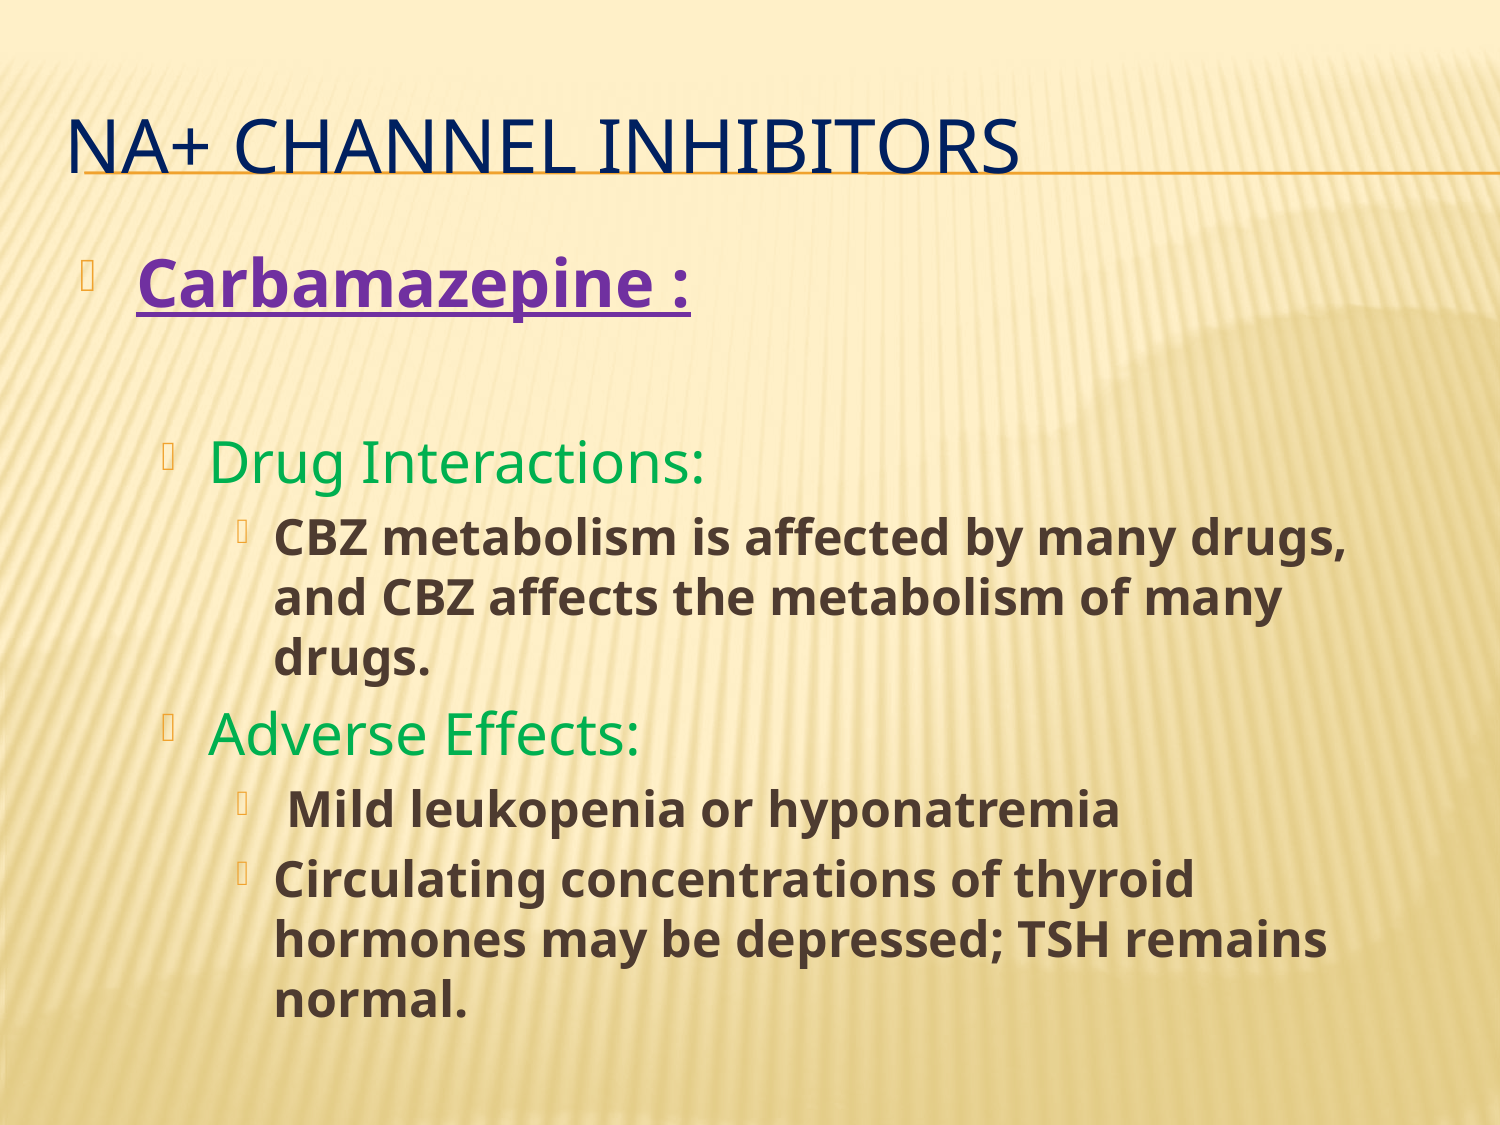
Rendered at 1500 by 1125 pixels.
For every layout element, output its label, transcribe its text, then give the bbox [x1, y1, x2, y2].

list Carbamazepine : Drug Interactions: CBZ metabolism is affected by many drugs, and CBZ affects the metabolism of many drugs. Adverse Effects: Mild leukopenia or hyponatremia Circulating concentrations of thyroid hormones may be depressed; TSH remains normal. [64, 233, 1475, 1071]
title Na+ Channel Inhibitors [50, 75, 1475, 213]
